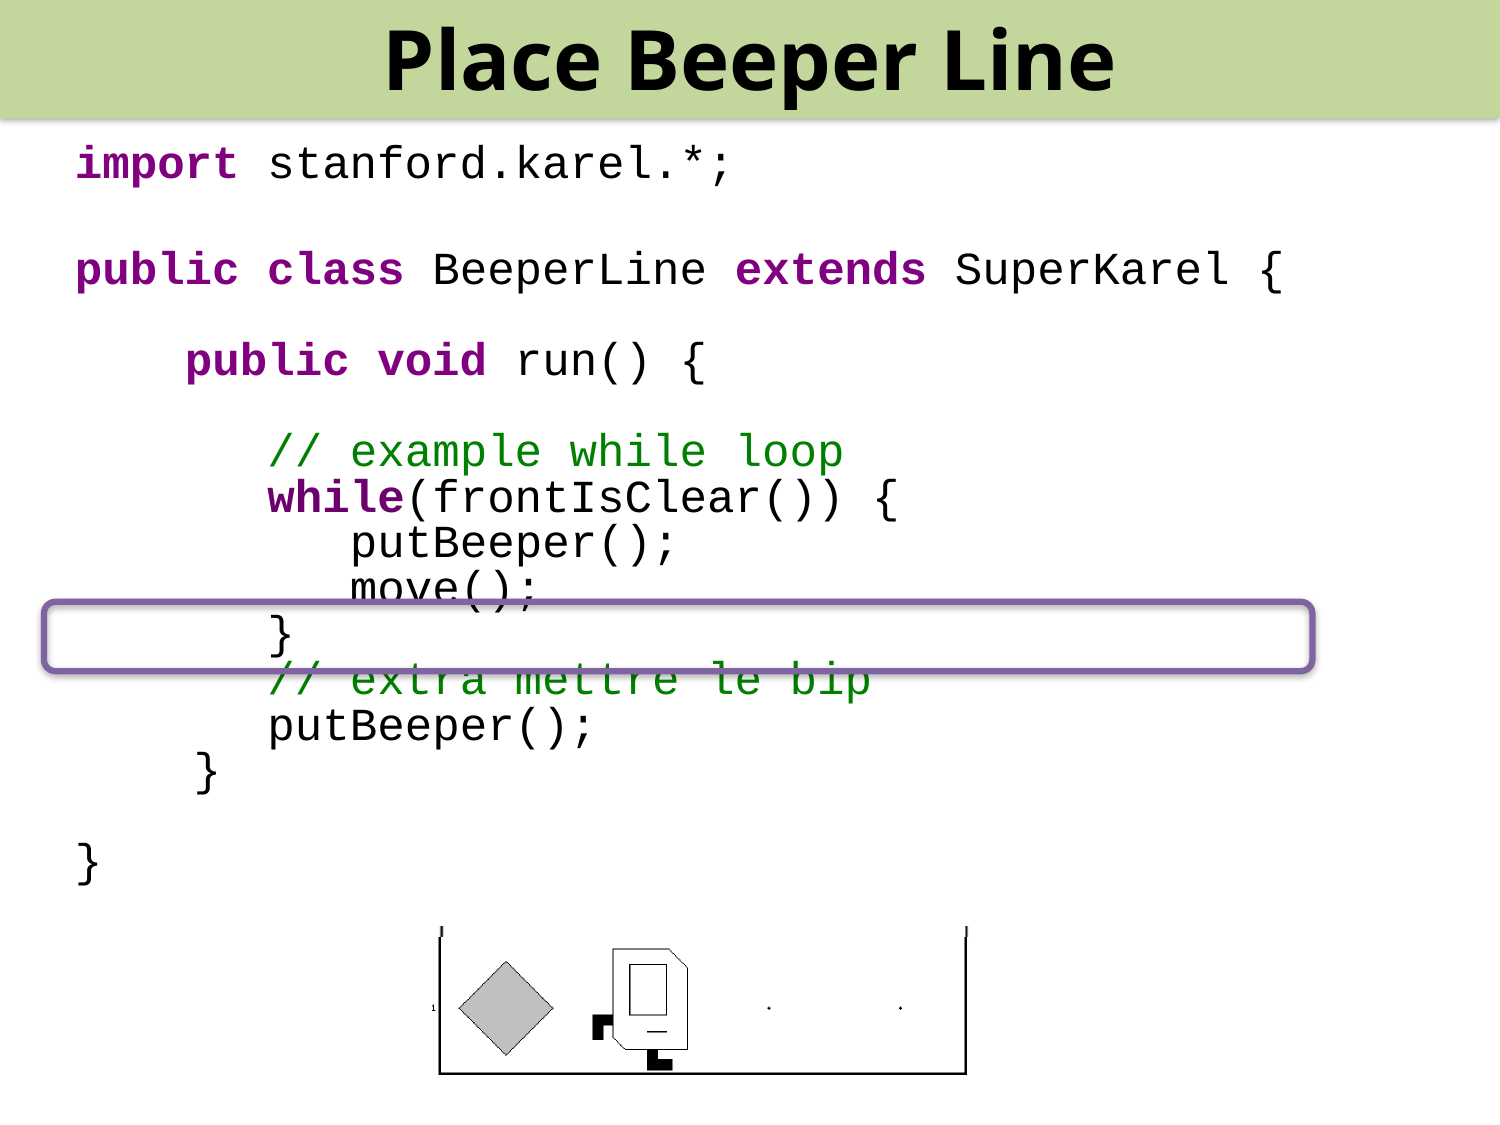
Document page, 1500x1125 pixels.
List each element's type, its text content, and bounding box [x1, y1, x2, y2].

text_box Place Beeper Line [0, 0, 1500, 122]
text_box import stanford.karel.*; public class BeeperLine extends SuperKarel { public void run() { // example while loop while(frontIsClear()) { putBeeper(); move(); } // extra mettre le bip putBeeper(); } } [74, 134, 1425, 1096]
text_box [43, 601, 1314, 672]
picture [400, 925, 996, 1096]
